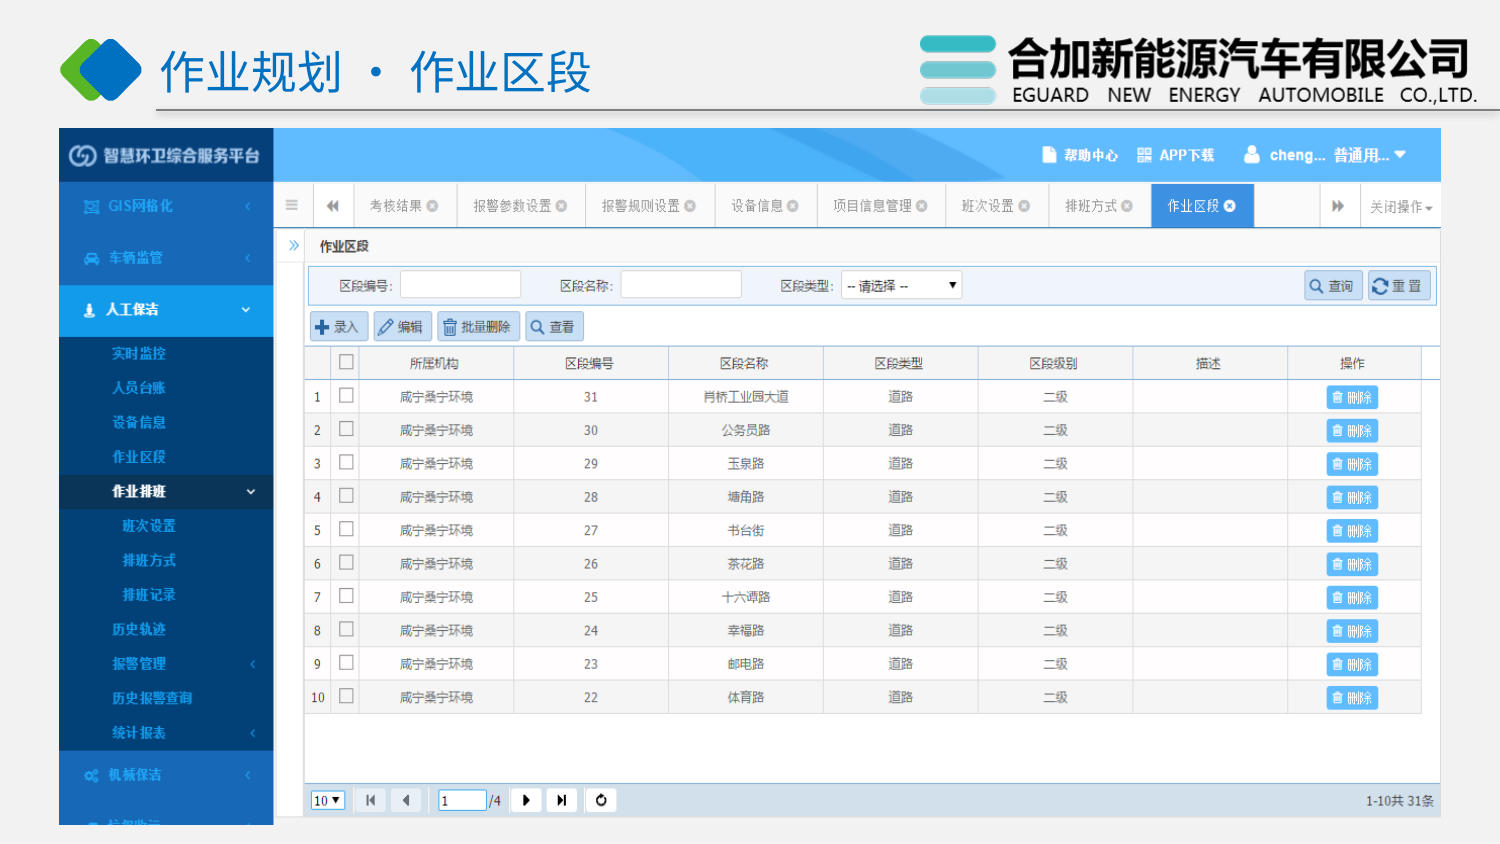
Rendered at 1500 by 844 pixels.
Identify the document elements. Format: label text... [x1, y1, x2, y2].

picture [59, 128, 1441, 825]
picture [920, 20, 1500, 121]
title 作业规划 • 作业区段 [148, 43, 1117, 99]
